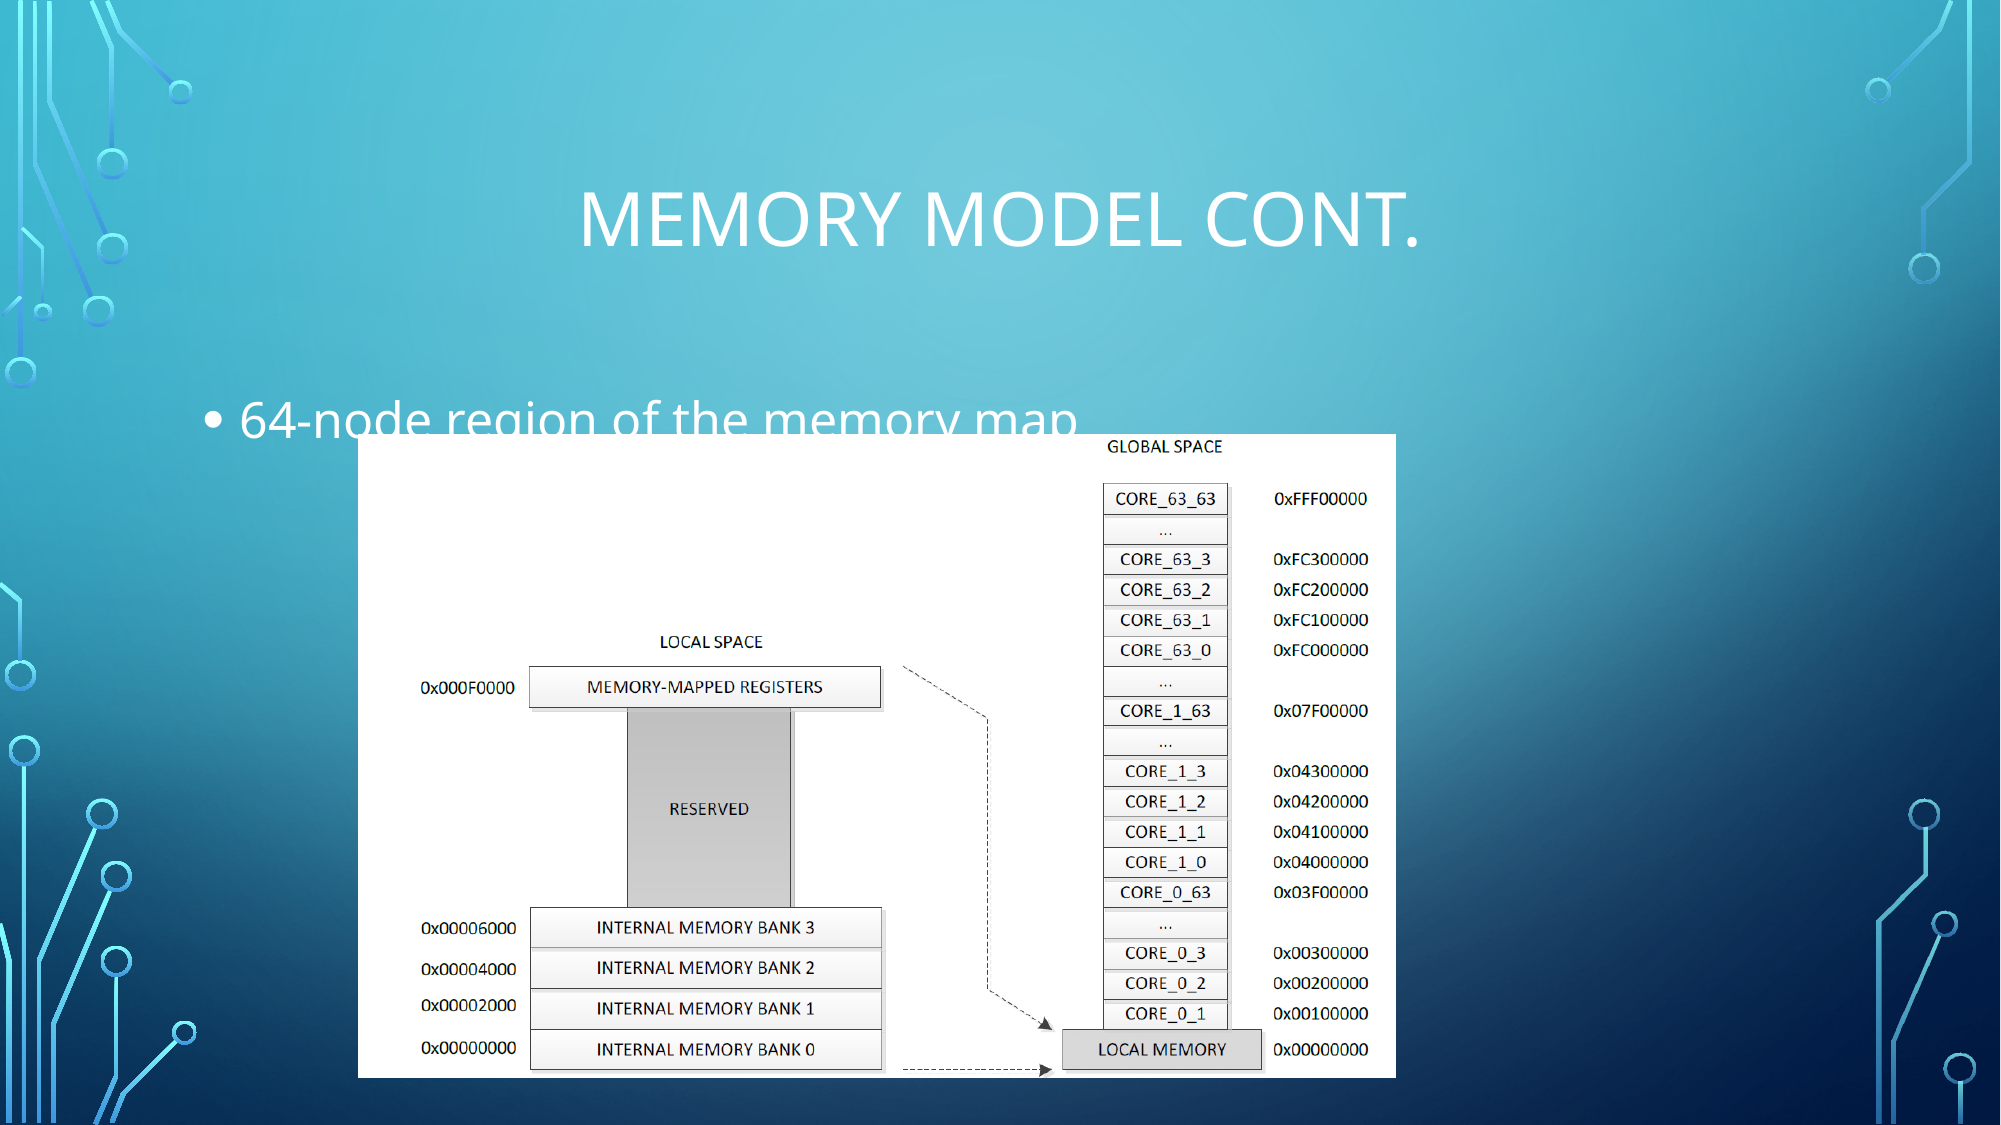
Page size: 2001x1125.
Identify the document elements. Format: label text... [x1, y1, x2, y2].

picture [358, 434, 1396, 1079]
title Memory model cont. [187, 101, 1813, 344]
list 64-node region of the memory map [187, 369, 1813, 950]
